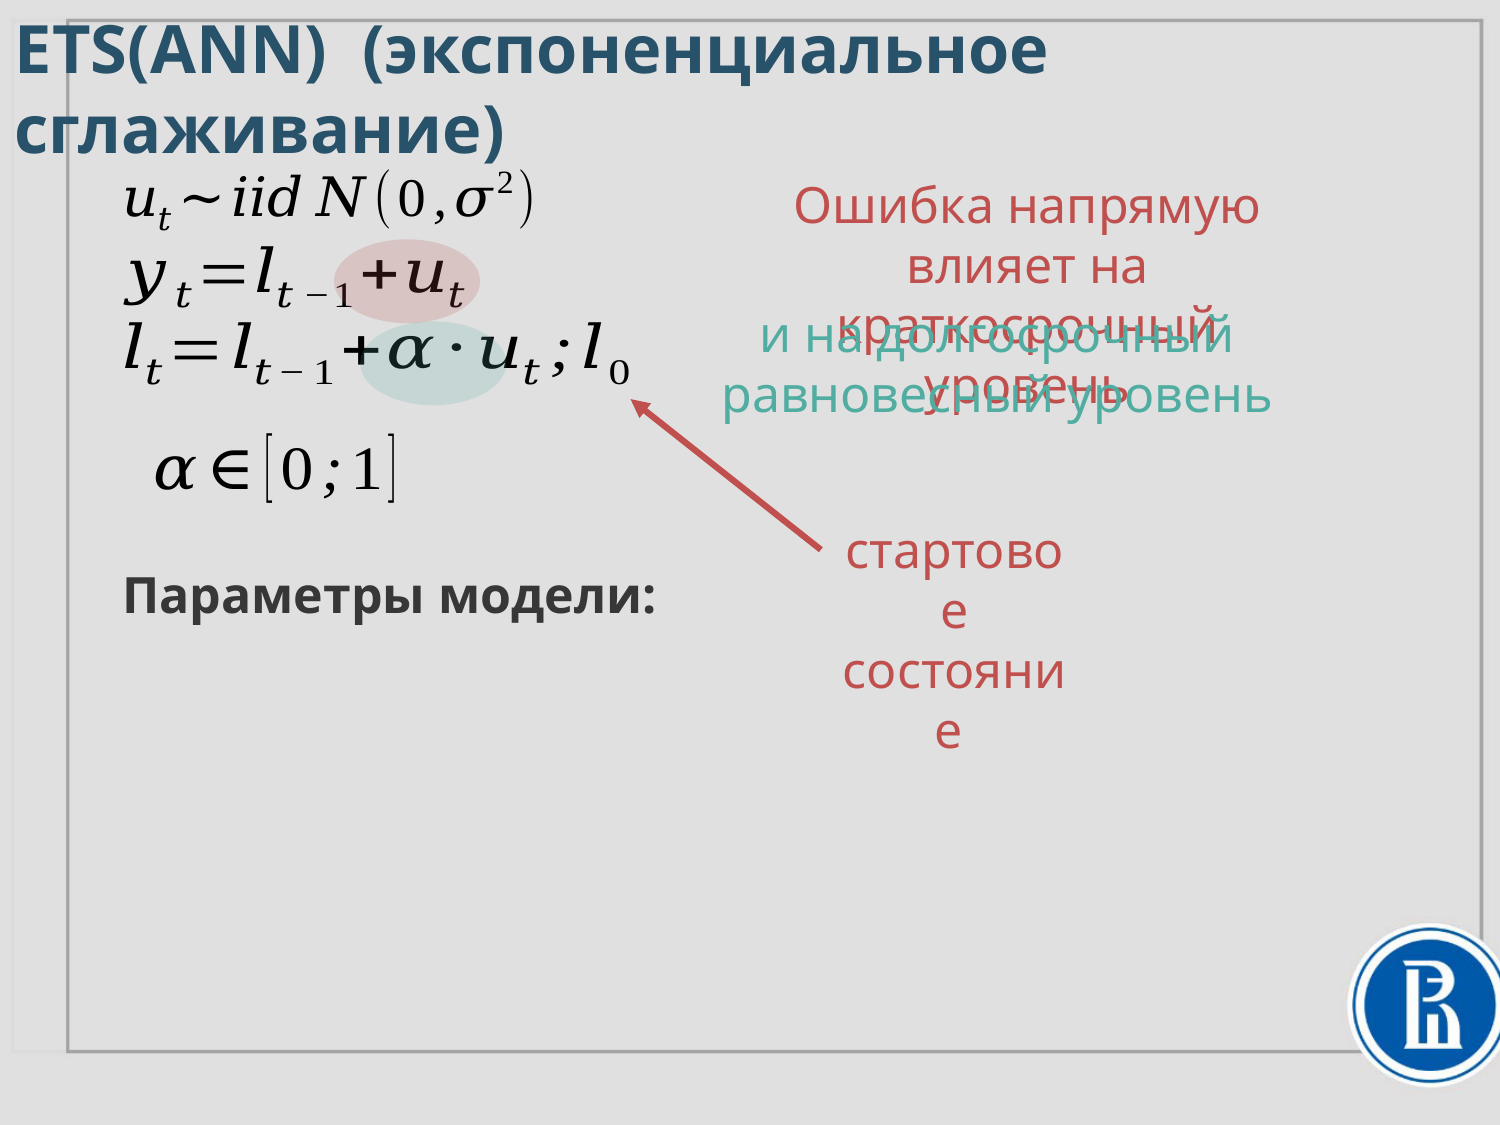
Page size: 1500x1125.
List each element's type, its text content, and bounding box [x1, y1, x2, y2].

text_box ETS(ANN) (экспоненциальное сглаживание) [0, 0, 1500, 96]
text_box и на долгосрочный равновесный уровень [684, 295, 1311, 430]
text_box стартовое состояние [820, 511, 1089, 767]
text_box [358, 319, 509, 408]
picture [0, 96, 1500, 1125]
text_box [331, 237, 483, 326]
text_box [630, 398, 822, 551]
text_box Ошибка напрямую влияет на краткосрочный уровень [714, 165, 1341, 421]
